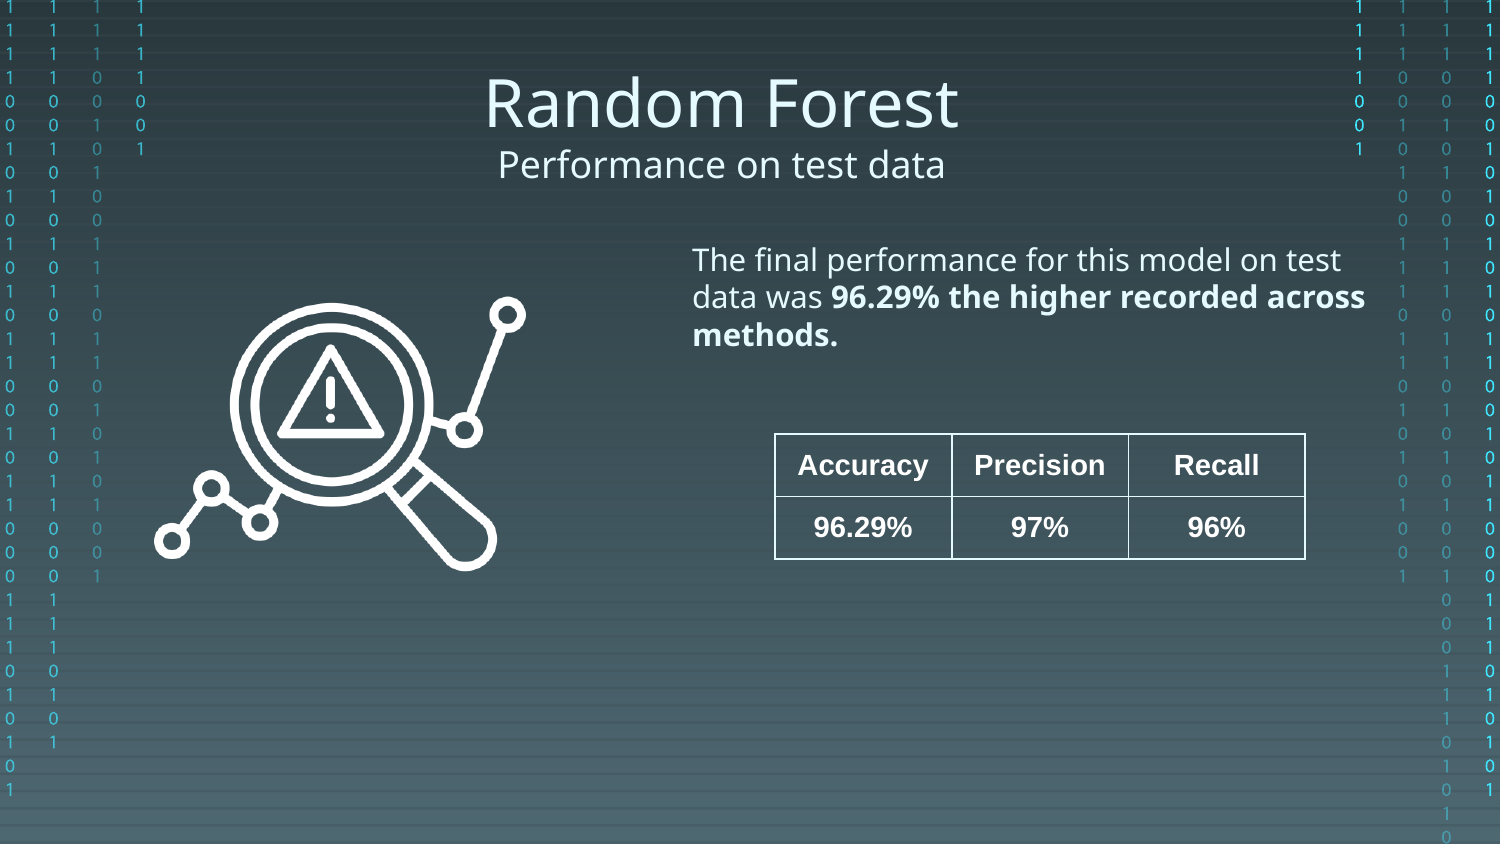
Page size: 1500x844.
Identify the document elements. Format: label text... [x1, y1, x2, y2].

table_cell 96% [1129, 497, 1304, 558]
table_cell 97% [953, 497, 1128, 558]
table_header Precision [953, 435, 1128, 496]
title Random Forest Performance on test data [90, 46, 1354, 188]
text_box The final performance for this model on test data was 96.29% the higher recorded across methods. [677, 187, 1404, 363]
picture [146, 240, 533, 627]
table_header Accuracy [776, 435, 951, 496]
table_header Recall [1129, 435, 1304, 496]
table_cell 96.29% [776, 497, 951, 558]
